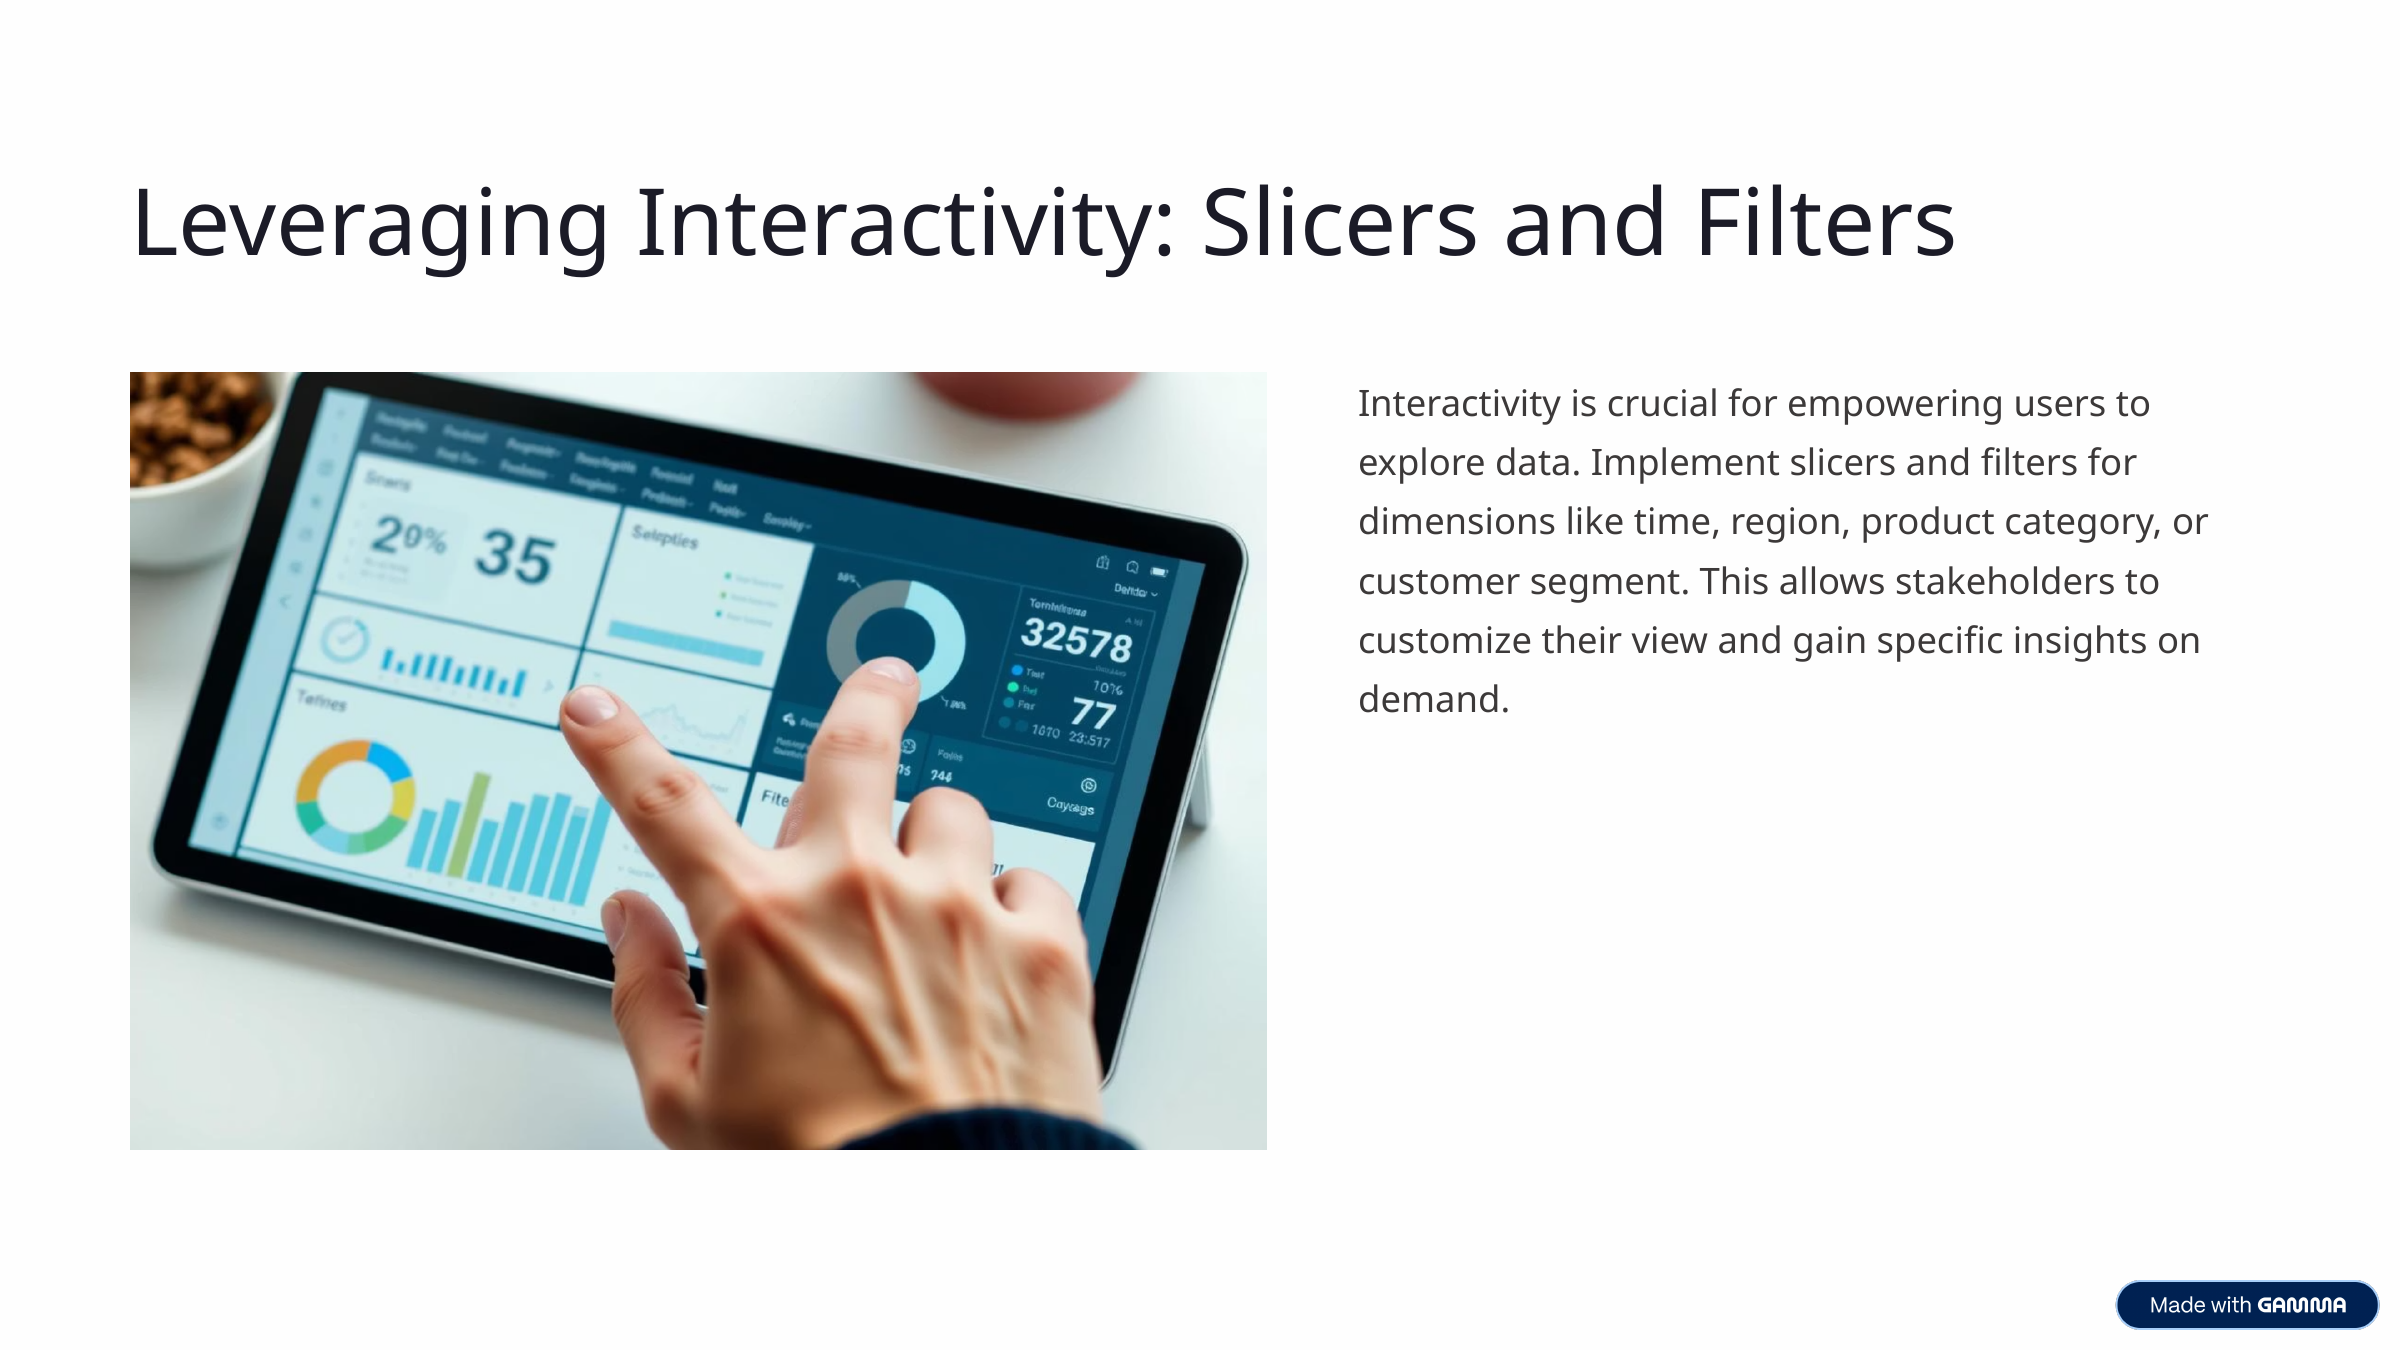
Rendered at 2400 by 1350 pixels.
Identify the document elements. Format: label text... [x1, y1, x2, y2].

text_box Leveraging Interactivity: Slicers and Filters [130, 158, 1934, 275]
picture [130, 372, 1267, 1150]
picture [2106, 1271, 2389, 1339]
text_box Interactivity is crucial for empowering users to explore data. Implement slicers and filters for dimensions like time, region, product category, or customer segment. This allows stakeholders to customize their view and gain specific insights on demand. [1358, 364, 2271, 662]
